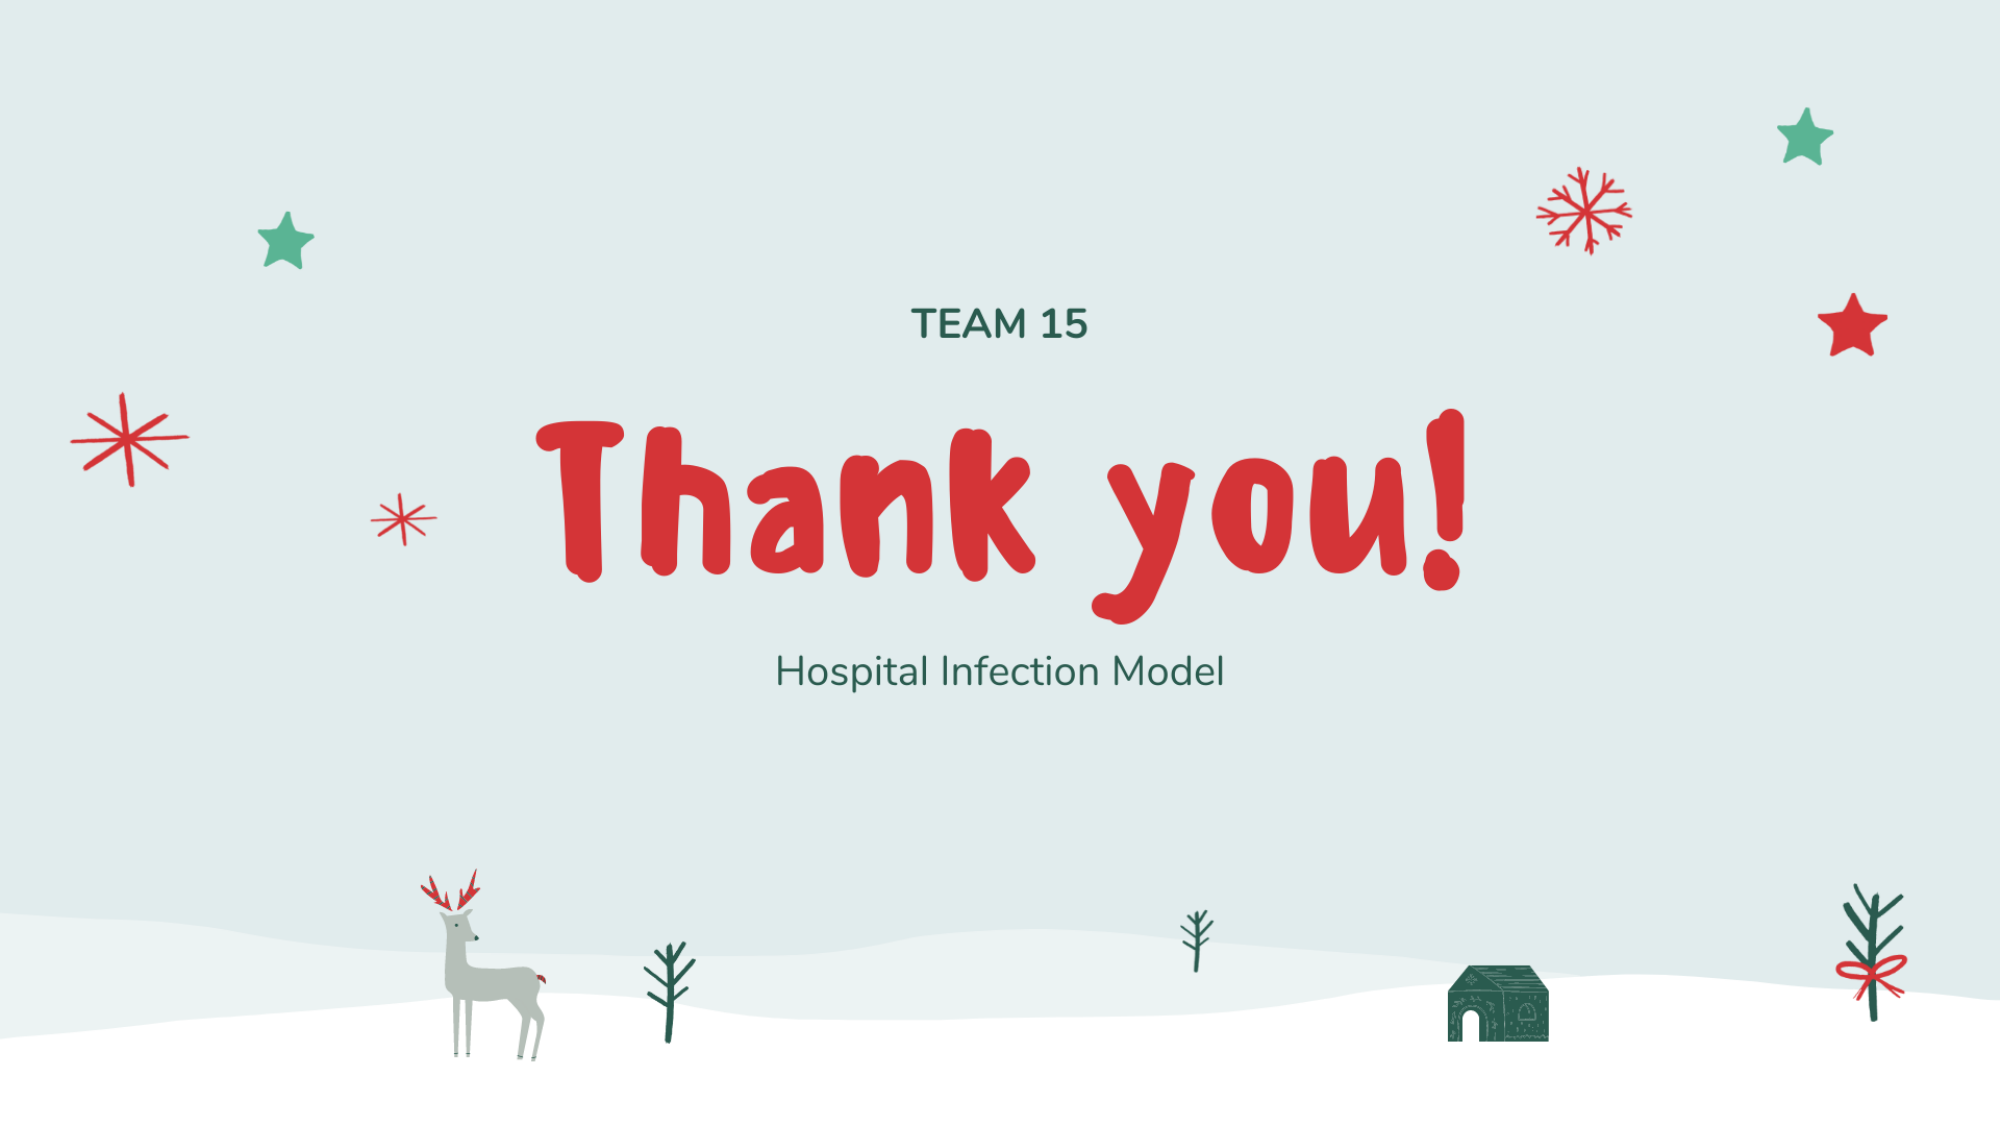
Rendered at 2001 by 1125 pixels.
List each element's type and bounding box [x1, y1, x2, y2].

list [0, 0, 2000, 1125]
